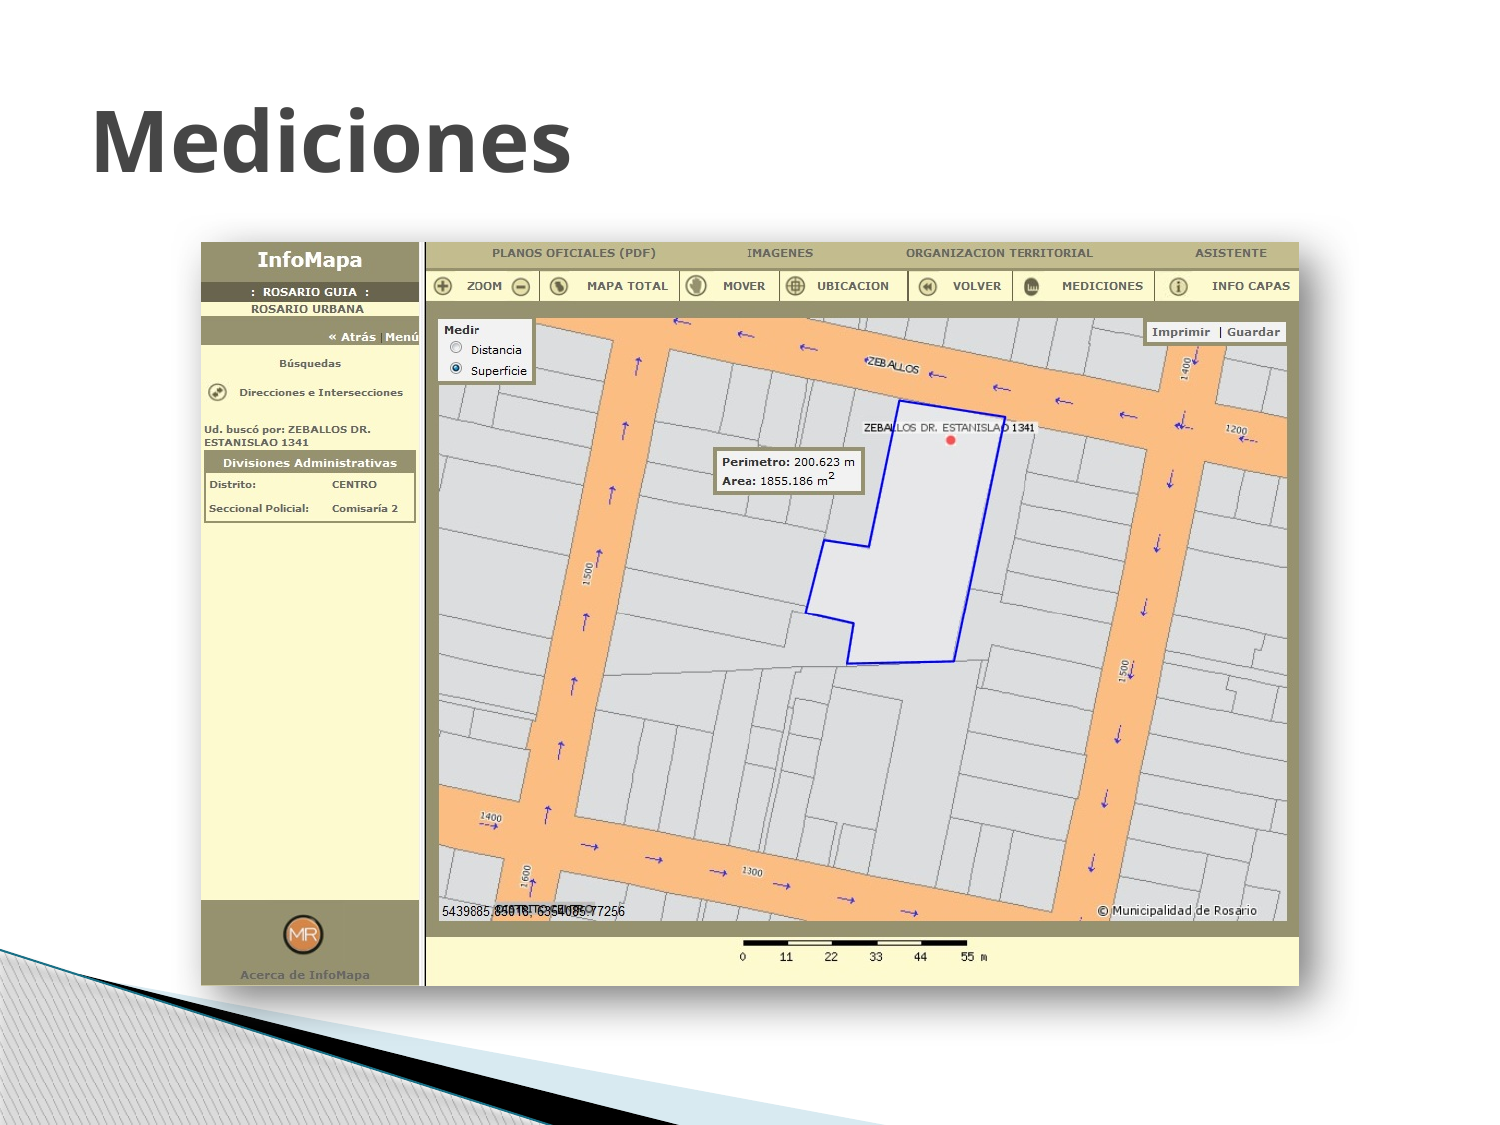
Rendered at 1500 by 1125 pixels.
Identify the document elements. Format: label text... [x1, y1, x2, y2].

title Mediciones [75, 45, 1425, 233]
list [201, 242, 1299, 986]
